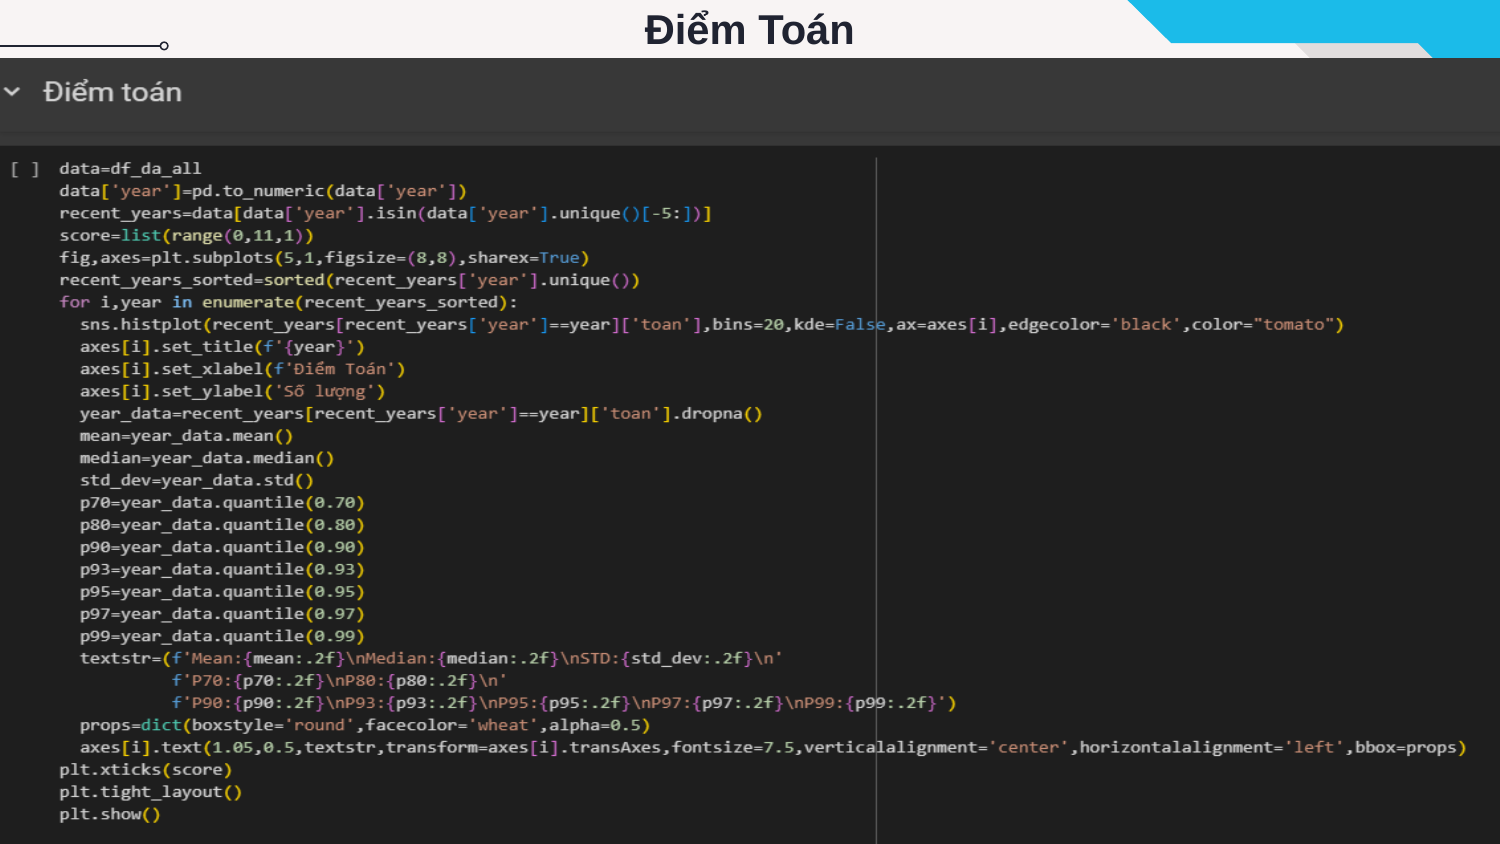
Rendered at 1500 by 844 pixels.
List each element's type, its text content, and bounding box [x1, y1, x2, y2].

picture [0, 58, 1500, 844]
title Điểm Toán [485, 0, 1015, 57]
